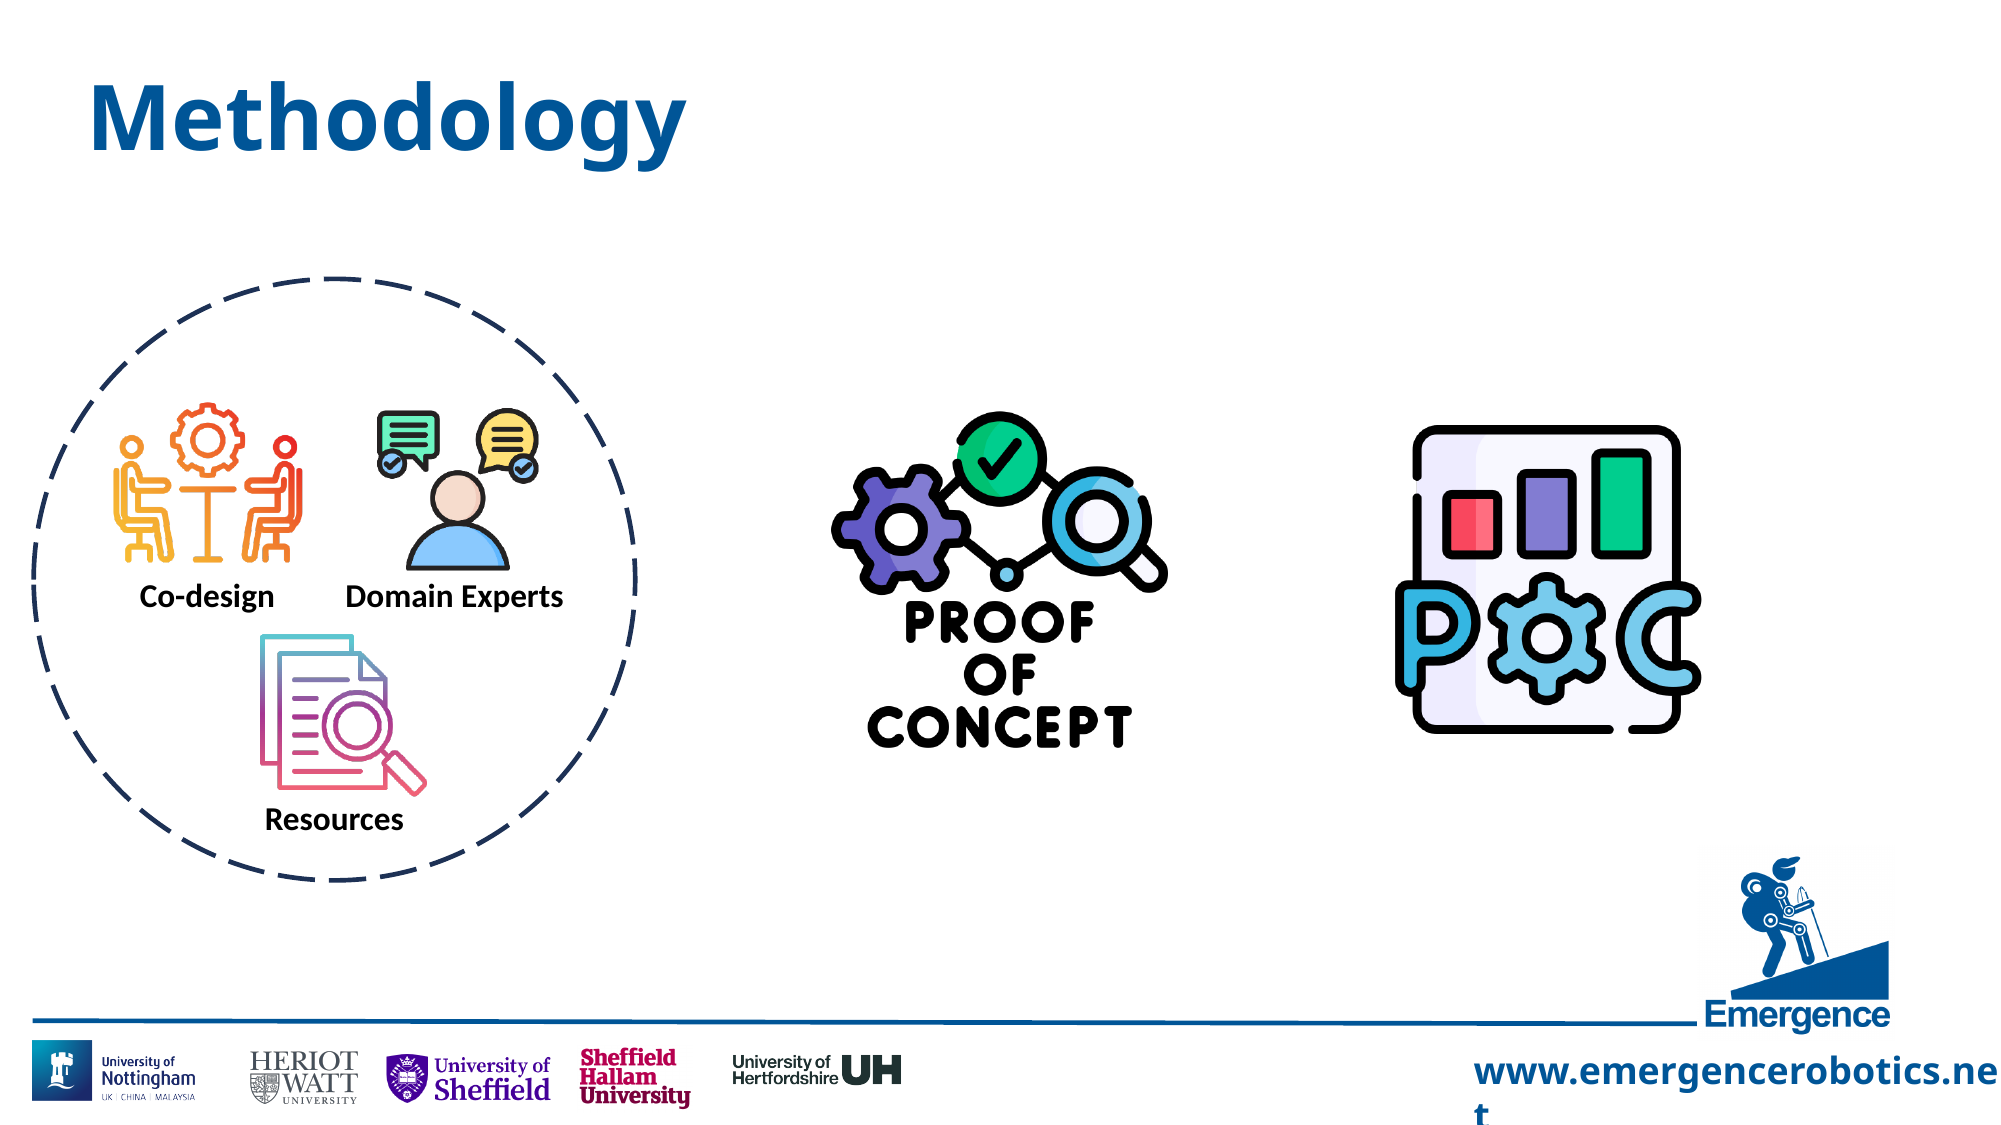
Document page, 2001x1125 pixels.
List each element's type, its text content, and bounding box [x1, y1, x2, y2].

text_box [33, 278, 636, 881]
picture [1697, 845, 1895, 1041]
picture [1394, 425, 1702, 734]
picture [831, 411, 1169, 748]
title Methodology [71, 64, 1796, 178]
picture [726, 1051, 908, 1089]
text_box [32, 1020, 1697, 1024]
text_box www.emergencerobotics.net [1458, 1039, 2000, 1125]
picture [380, 1046, 560, 1110]
picture [32, 1040, 43, 1048]
picture [32, 1040, 195, 1101]
picture [246, 1049, 362, 1106]
picture [577, 1045, 693, 1113]
